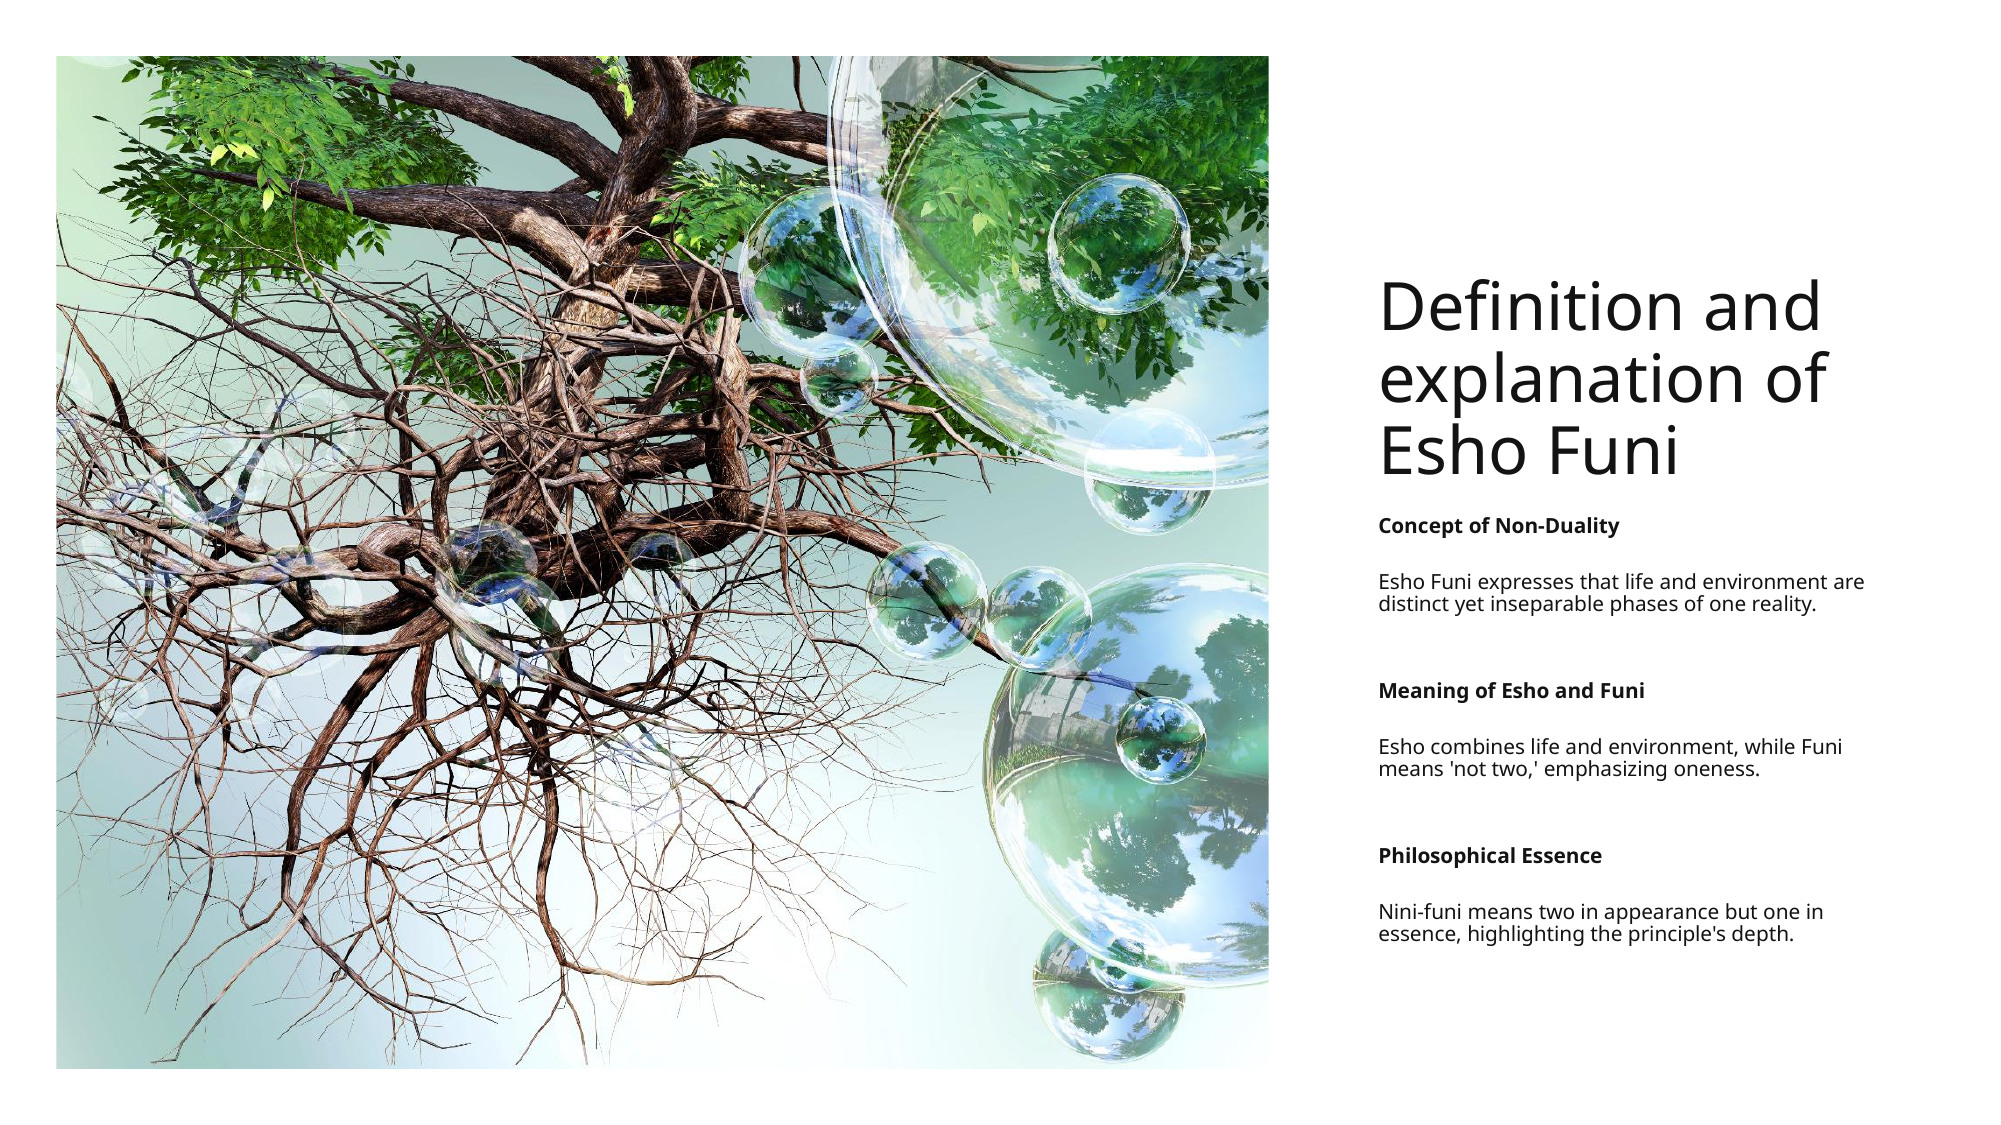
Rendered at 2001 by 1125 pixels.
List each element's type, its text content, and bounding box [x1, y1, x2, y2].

text_box Concept of Non-Duality Esho Funi expresses that life and environment are distinct yet inseparable phases of one reality. Meaning of Esho and Funi Esho combines life and environment, while Funi means 'not two,' emphasizing oneness. Philosophical Essence Nini-funi means two in appearance but one in essence, highlighting the principle's depth. [1363, 508, 1901, 993]
picture [56, 56, 1269, 1069]
title Definition and explanation of Esho Funi [1363, 176, 1901, 497]
